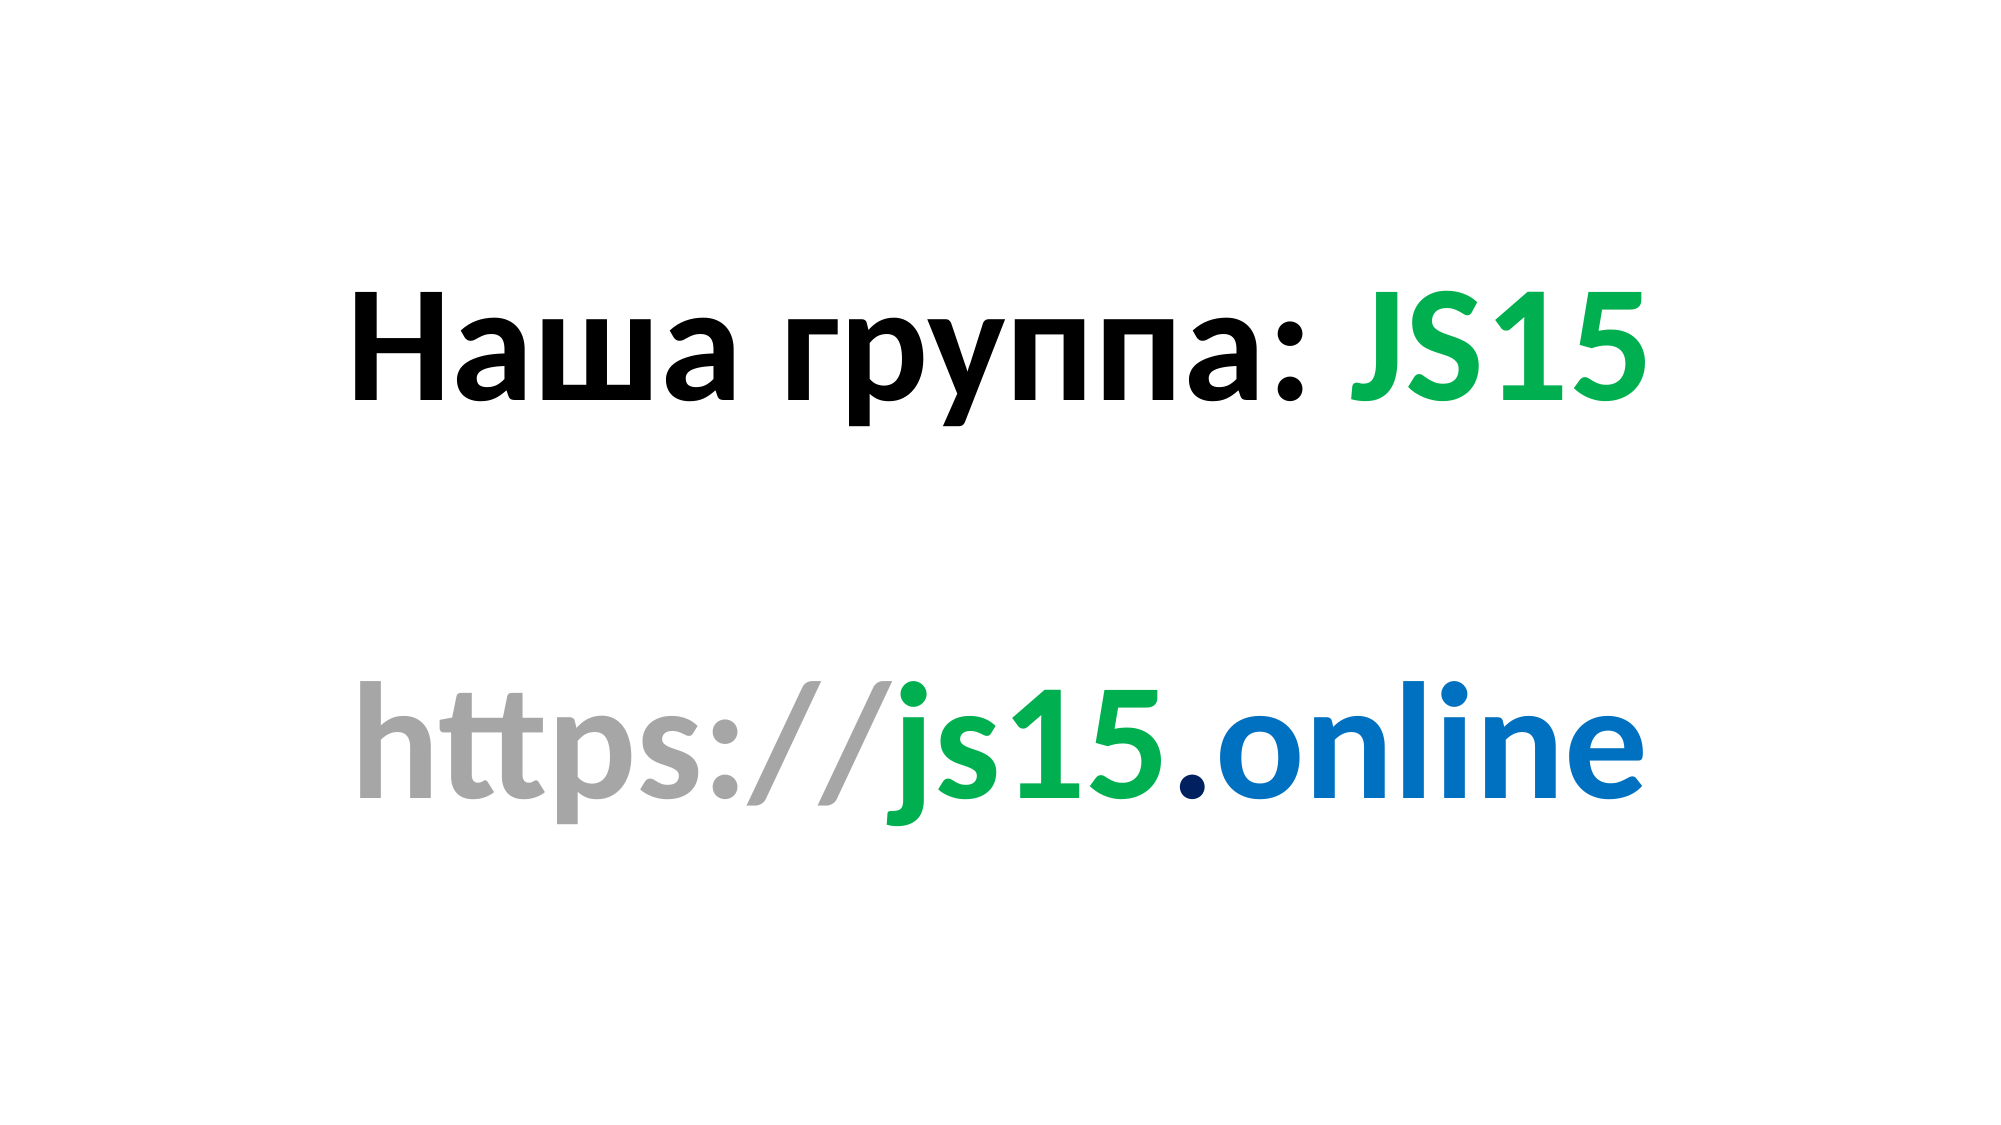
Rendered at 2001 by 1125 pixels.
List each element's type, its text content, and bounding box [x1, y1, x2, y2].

text_box https://js15.online [0, 624, 2000, 840]
text_box Наша группа: JS15 [0, 226, 2000, 441]
